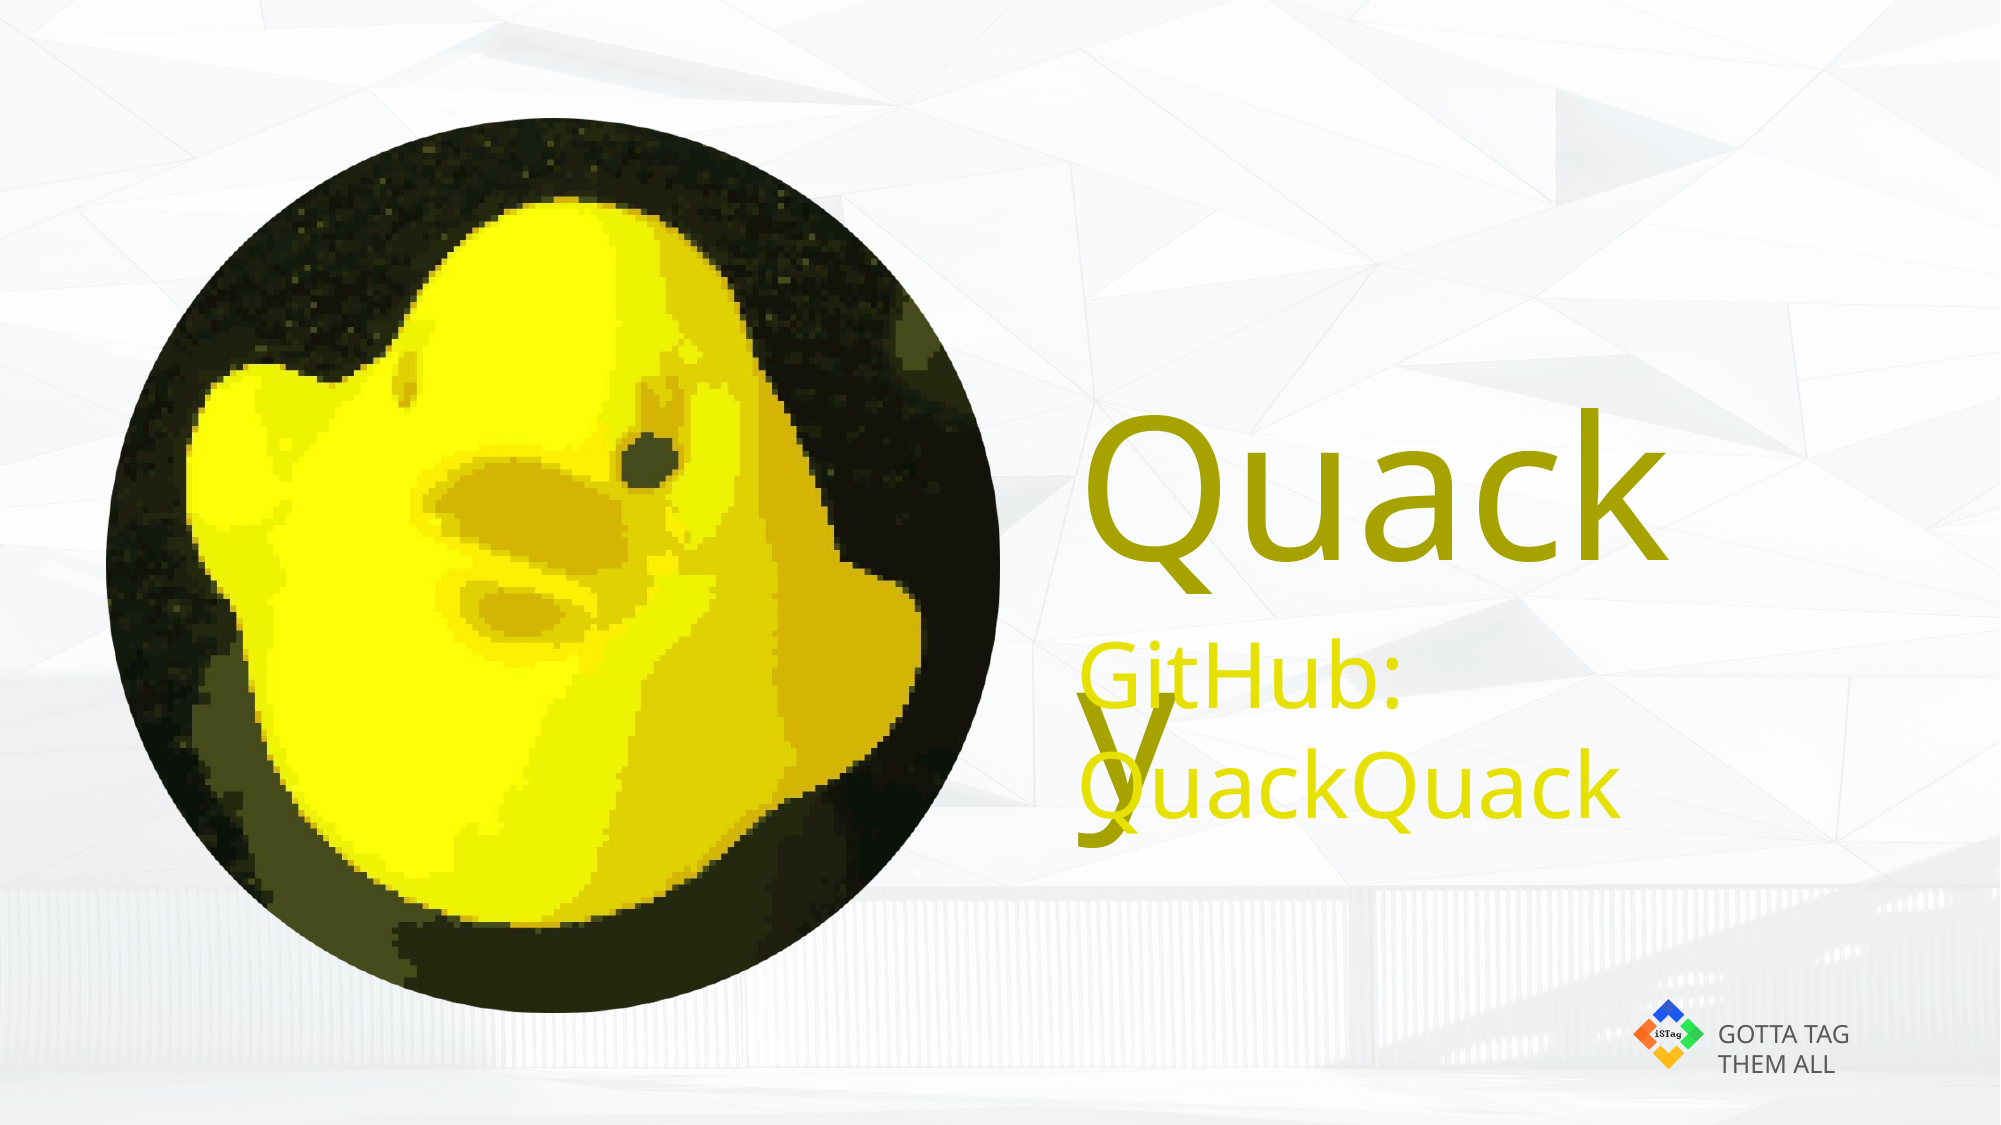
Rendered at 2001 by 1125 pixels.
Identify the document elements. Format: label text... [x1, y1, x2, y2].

picture [106, 118, 1000, 1013]
text_box Quacky [1061, 352, 1713, 609]
picture [1633, 999, 1704, 1069]
text_box GitHub: QuackQuack [1061, 609, 1855, 845]
text_box GOTTA TAG THEM ALL [1703, 1011, 1935, 1086]
